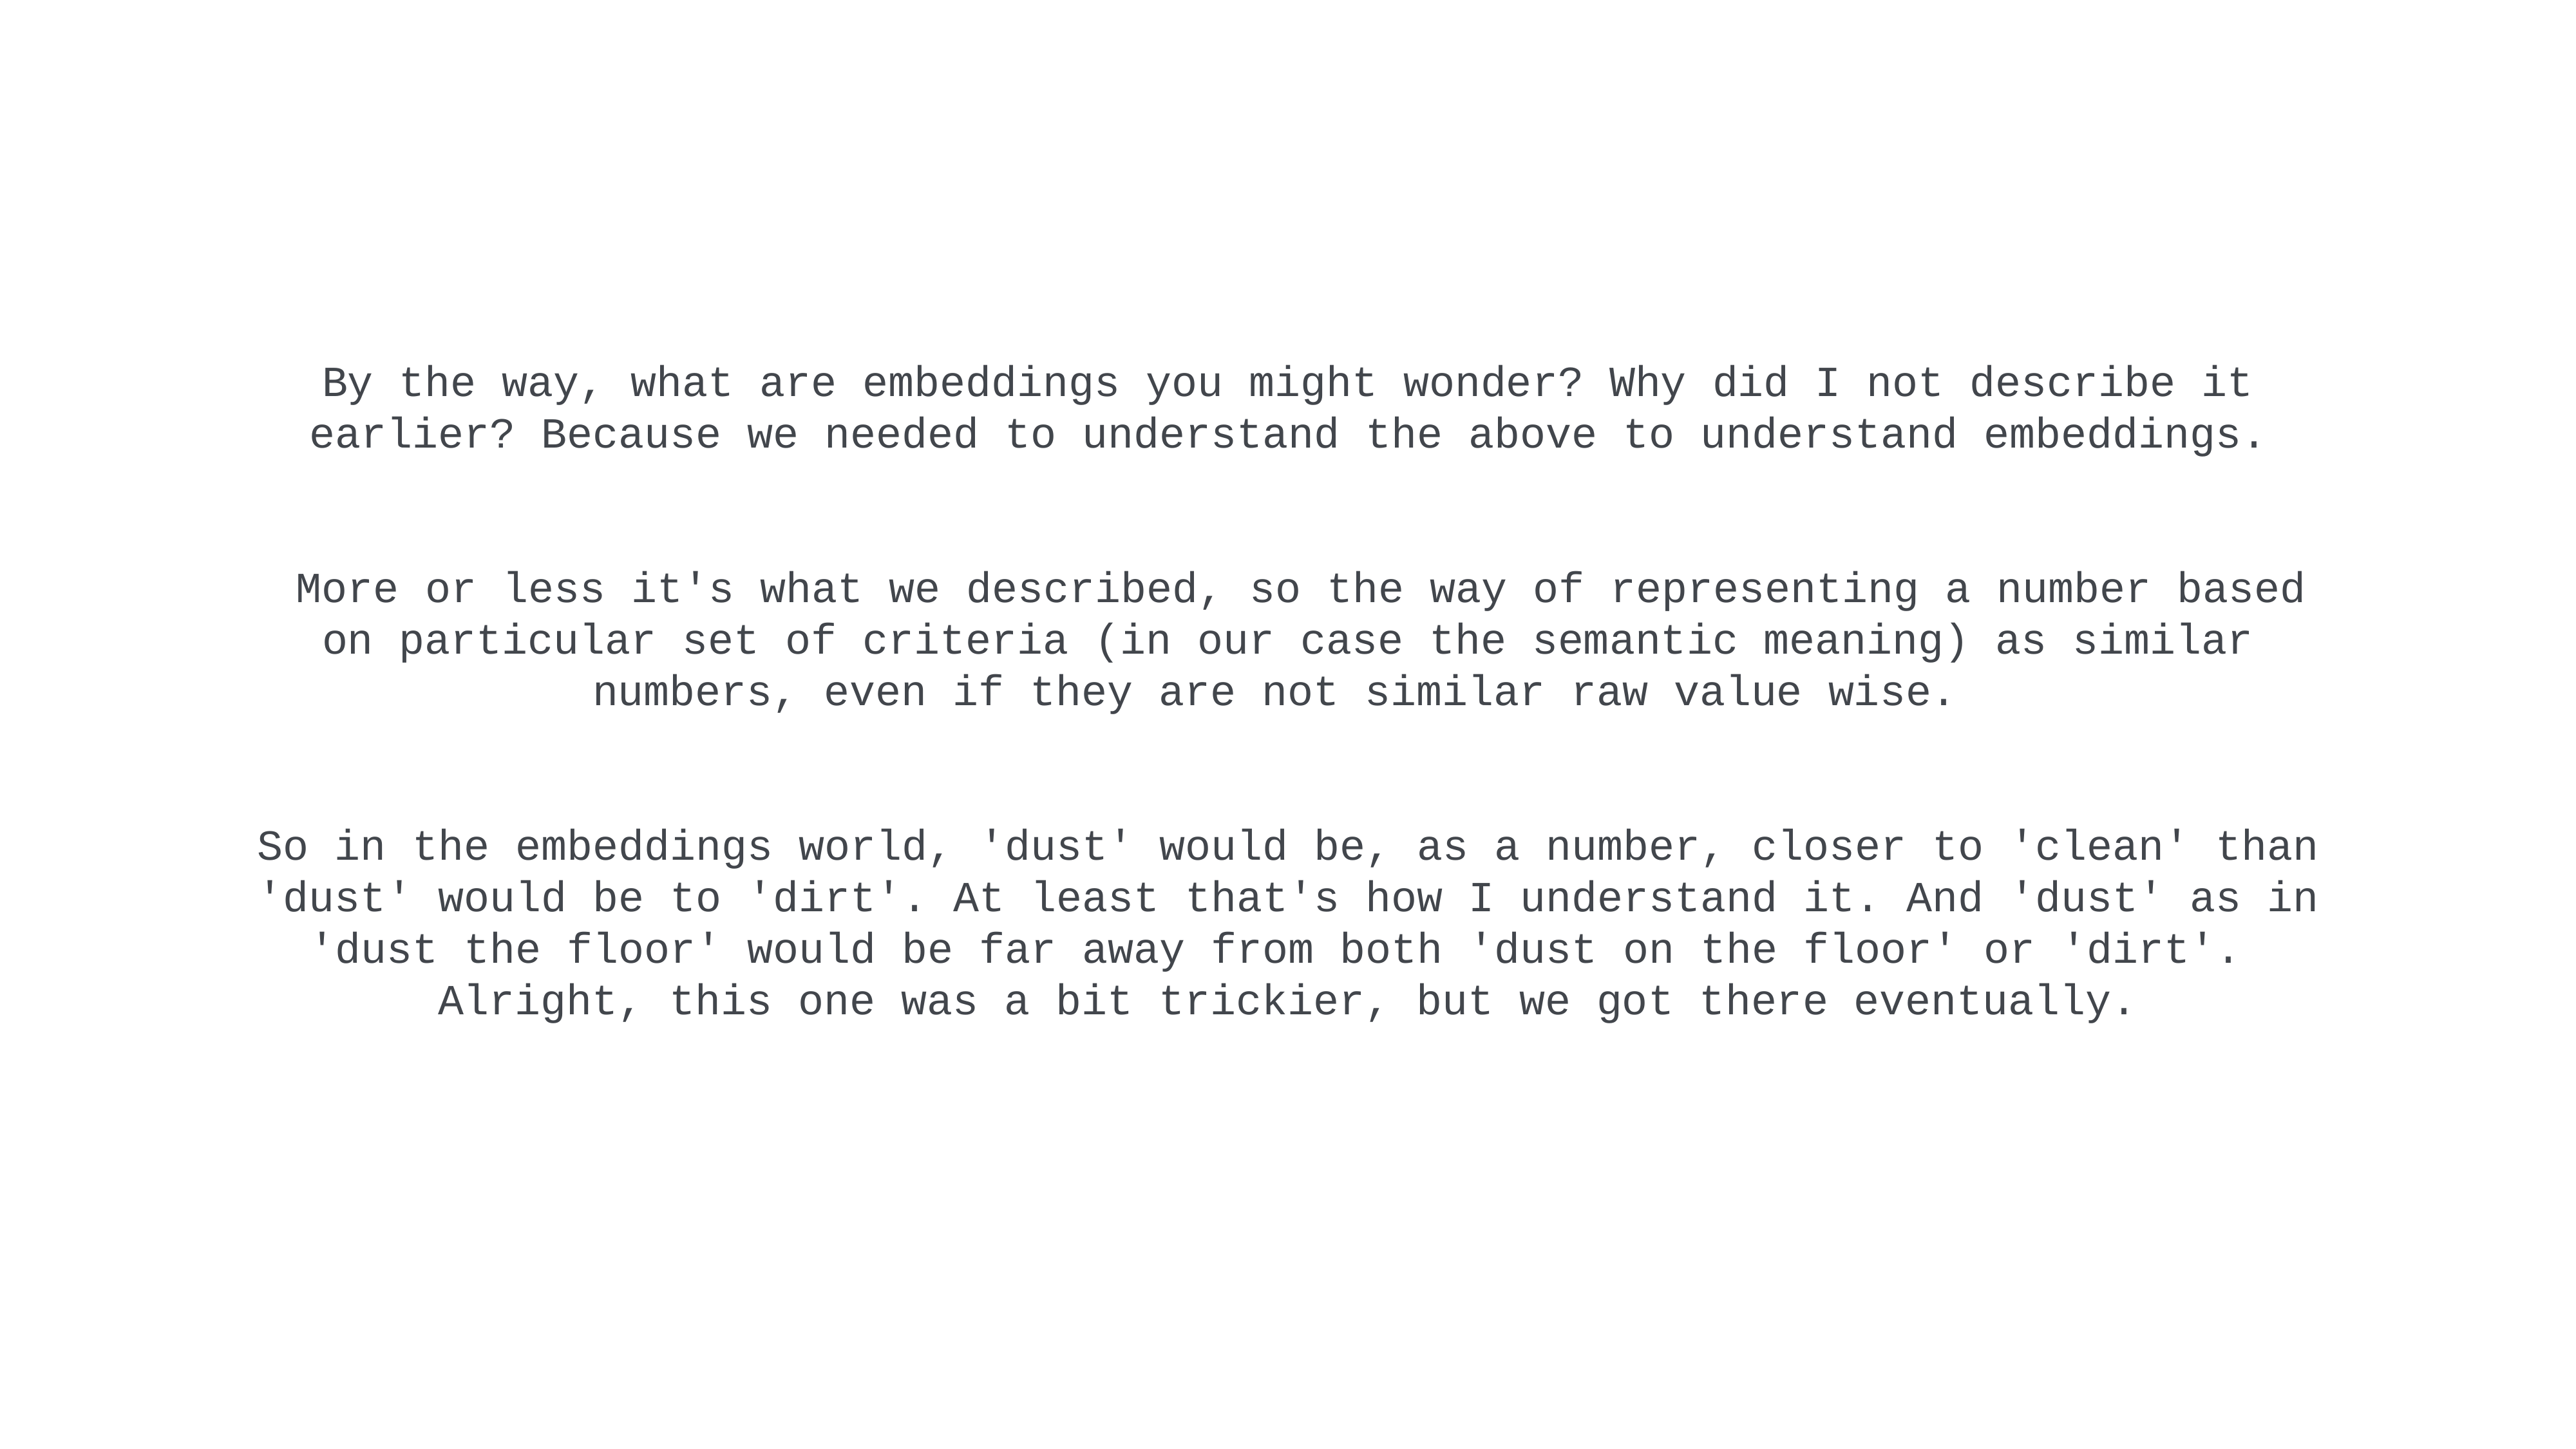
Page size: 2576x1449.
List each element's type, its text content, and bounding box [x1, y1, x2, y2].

text_box By the way, what are embeddings you might wonder? Why did I not describe it earlier? Because we needed to understand the above to understand embeddings. More or less it's what we described, so the way of representing a number based on particular set of criteria (in our case the semantic meaning) as similar numbers, even if they are not similar raw value wise. So in the embeddings world, 'dust' would be, as a number, closer to 'clean' than 'dust' would be to 'dirt'. At least that's how I understand it. And 'dust' as in 'dust the floor' would be far away from both 'dust on the floor' or 'dirt'. Alright, this one was a bit trickier, but we got there eventually. [249, 348, 2327, 1028]
